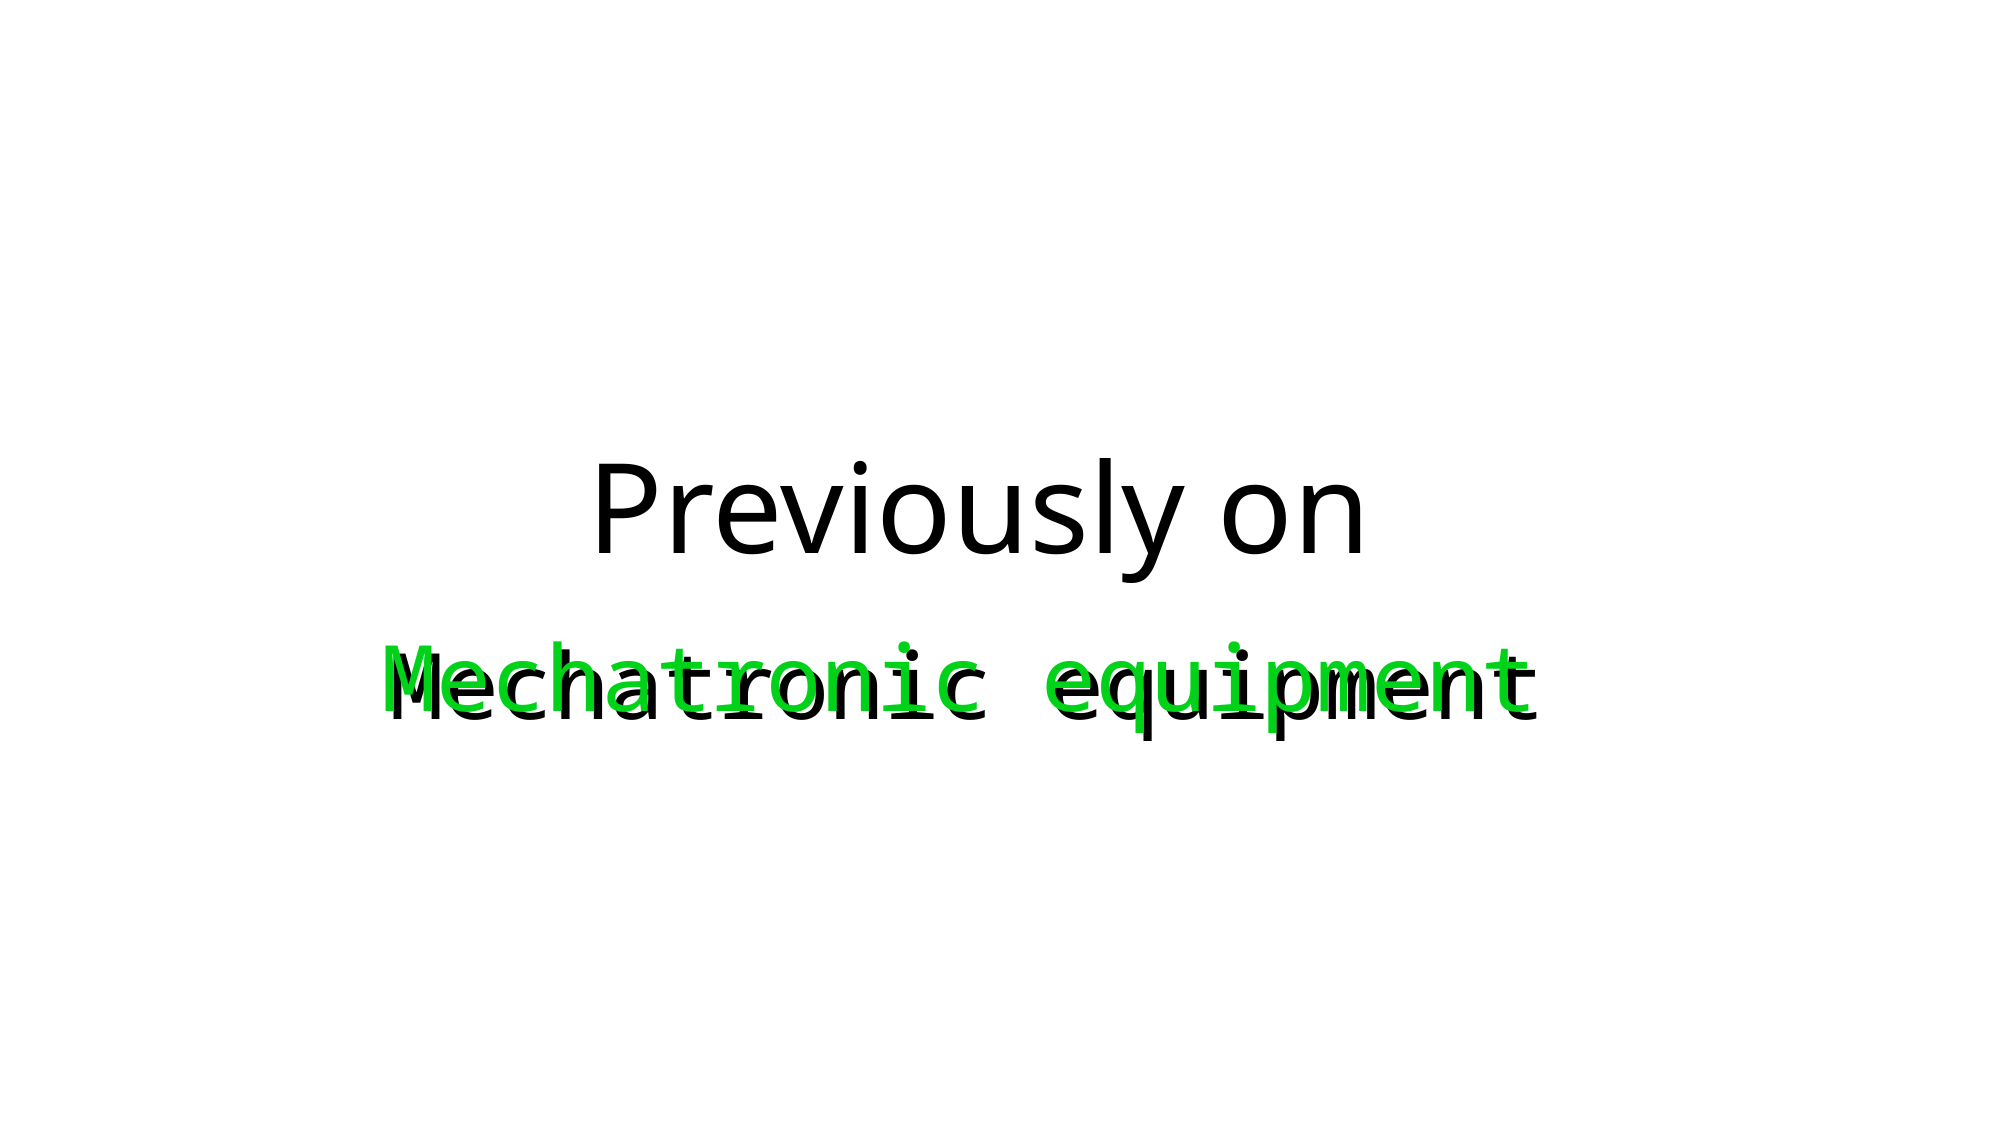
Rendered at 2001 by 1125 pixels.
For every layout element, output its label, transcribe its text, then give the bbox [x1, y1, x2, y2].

title Previously on [245, 346, 1746, 739]
text_box Mechatronic equipment [366, 611, 1626, 737]
text_box Mechatronic equipment [374, 739, 1634, 745]
